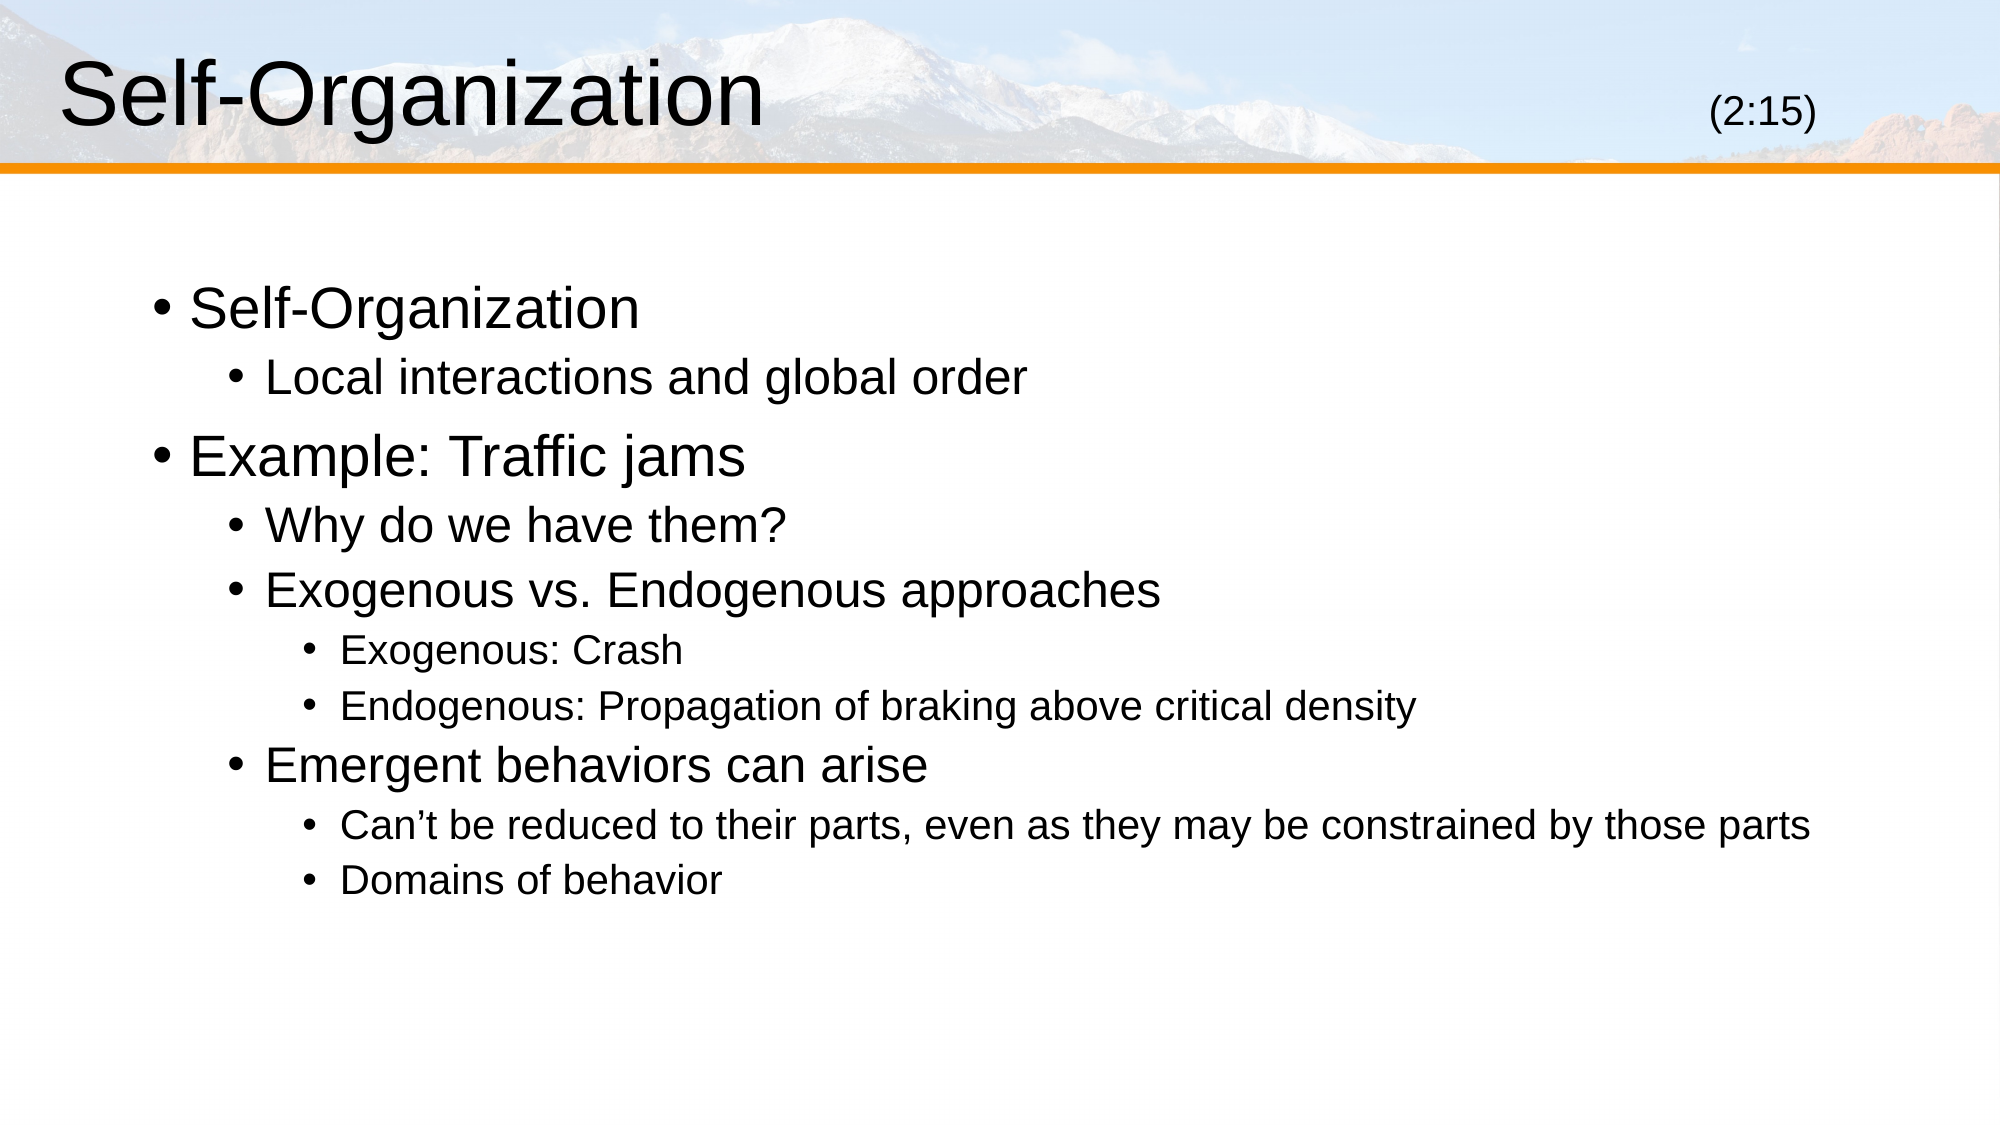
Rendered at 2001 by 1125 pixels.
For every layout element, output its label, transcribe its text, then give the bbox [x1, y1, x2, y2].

list Self-Organization Local interactions and global order Example: Traffic jams Why do we have them? Exogenous vs. Endogenous approaches Exogenous: Crash Endogenous: Propagation of braking above critical density Emergent behaviors can arise Can’t be reduced to their parts, even as they may be constrained by those parts Domains of behavior [137, 270, 1863, 985]
title Self-Organization (2:15) [43, 3, 1953, 188]
picture [0, 0, 2000, 1125]
